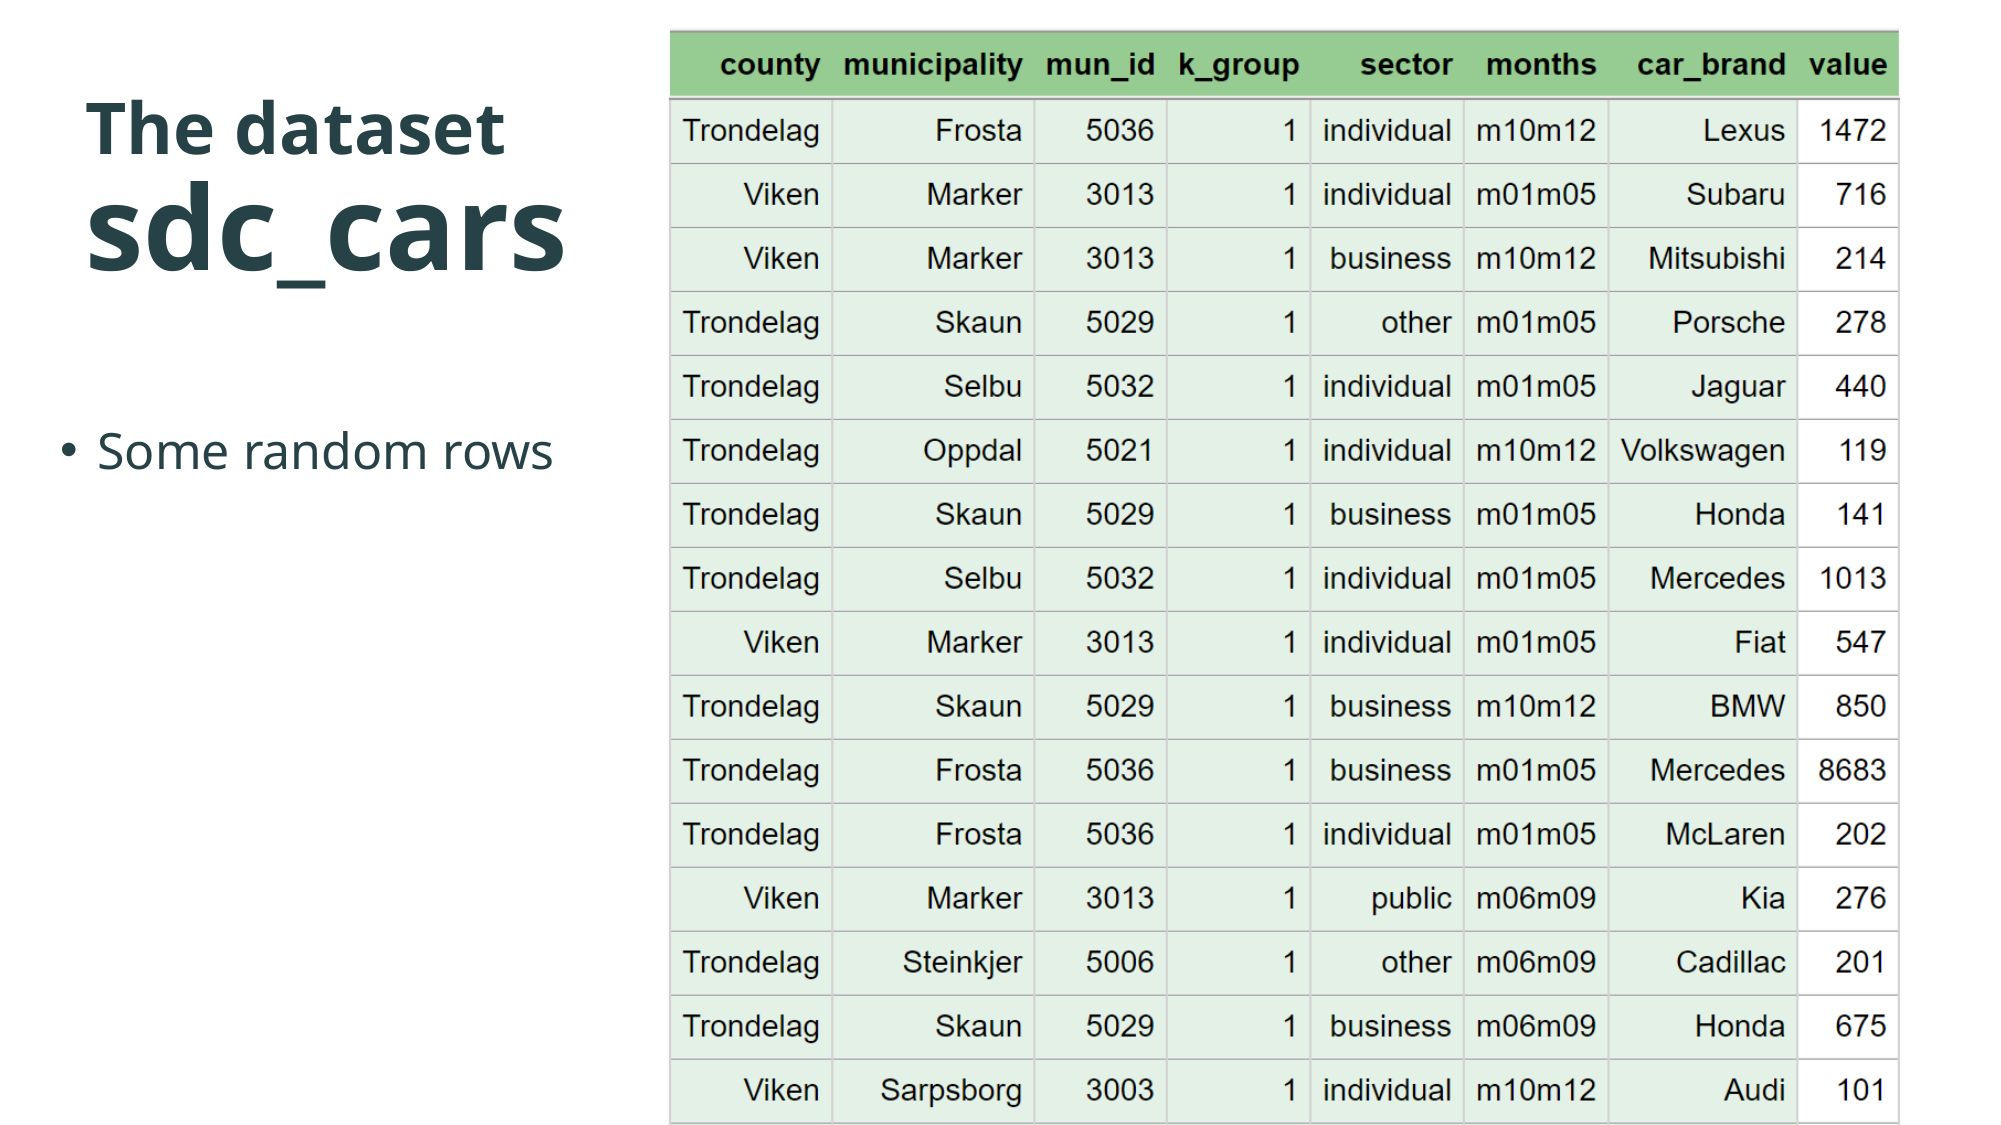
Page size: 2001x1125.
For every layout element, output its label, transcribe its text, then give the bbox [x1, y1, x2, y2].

title The dataset sdc_cars [70, 90, 610, 306]
list Some random rows [45, 381, 610, 1035]
picture [659, 24, 2000, 1125]
